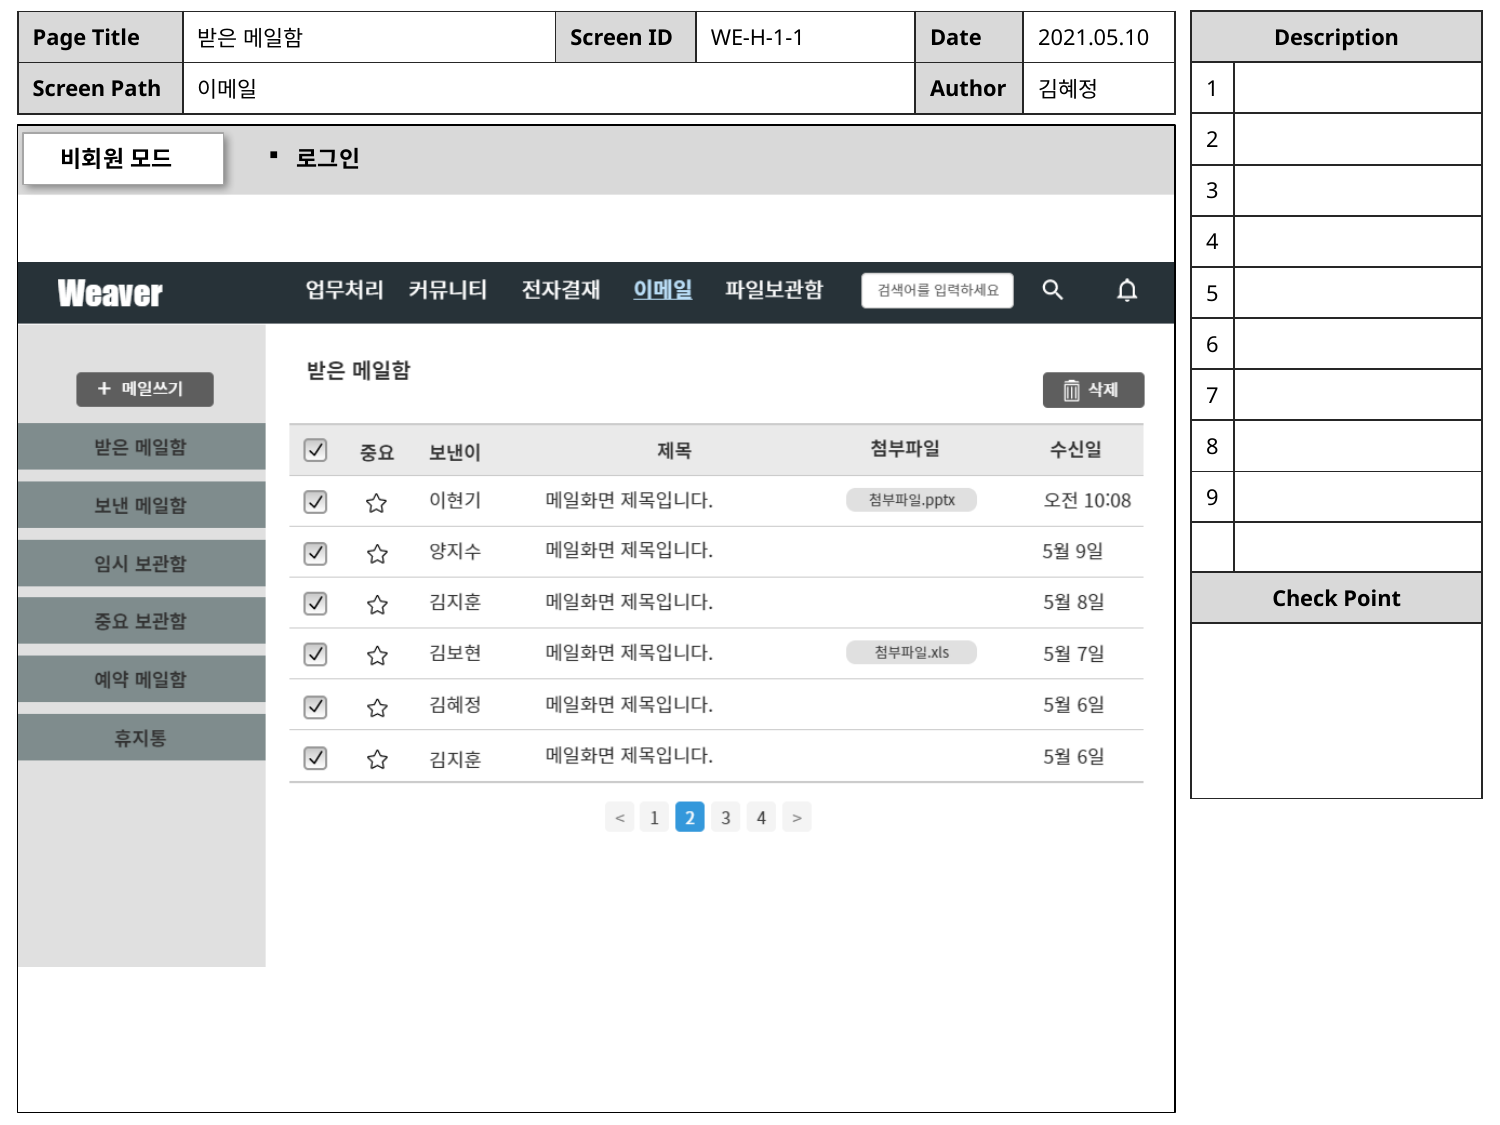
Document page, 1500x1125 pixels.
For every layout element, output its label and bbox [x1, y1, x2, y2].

table_cell [1192, 166, 1233, 215]
table_cell [1235, 217, 1481, 266]
table_cell [1235, 319, 1481, 368]
table_cell [1192, 523, 1233, 571]
table_cell [1024, 63, 1174, 113]
table_header [556, 12, 695, 62]
table_cell [1192, 421, 1233, 471]
table_cell [1192, 472, 1233, 521]
table_cell [1192, 319, 1233, 368]
table_cell [1192, 114, 1233, 164]
table_cell [1235, 523, 1481, 571]
table_cell [184, 63, 914, 113]
table_header [1192, 12, 1481, 61]
table_header [916, 12, 1022, 62]
table_cell [1192, 370, 1233, 419]
table_cell [1235, 114, 1481, 164]
table_cell [1235, 268, 1481, 317]
table_cell [1235, 421, 1481, 471]
table_cell [1192, 624, 1481, 798]
table_cell [1235, 63, 1481, 112]
text_box [15, 123, 1177, 1115]
table_cell [1192, 217, 1233, 266]
table_header [184, 12, 555, 62]
table_cell [1235, 472, 1481, 521]
table_header [1024, 12, 1174, 62]
table_cell [1192, 63, 1233, 112]
table_header [697, 12, 914, 62]
table_cell [1235, 166, 1481, 215]
table_cell [1192, 268, 1233, 317]
table_cell [916, 63, 1022, 113]
table_cell [19, 63, 182, 113]
table_cell [1235, 370, 1481, 419]
picture [17, 262, 1176, 967]
table_cell [1192, 573, 1481, 622]
table_header [19, 12, 182, 62]
